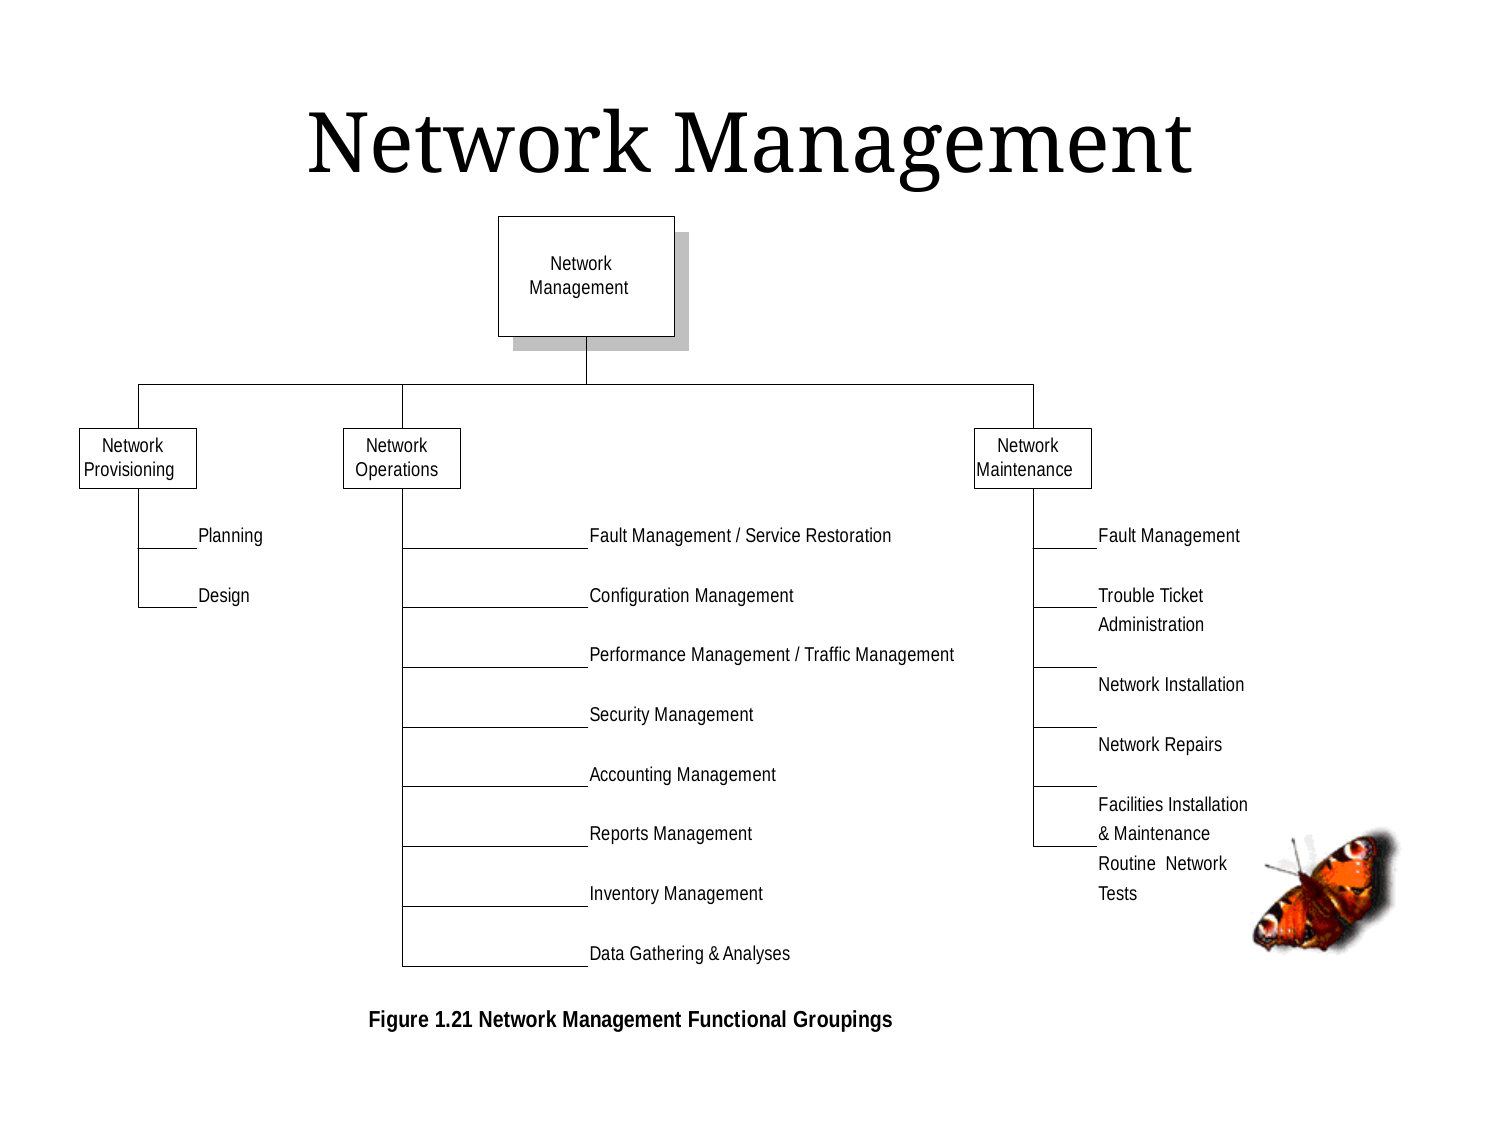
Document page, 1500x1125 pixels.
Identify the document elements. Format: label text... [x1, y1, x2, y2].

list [74, 212, 1290, 1063]
picture [1290, 824, 1410, 957]
title Network Management [74, 44, 1426, 233]
